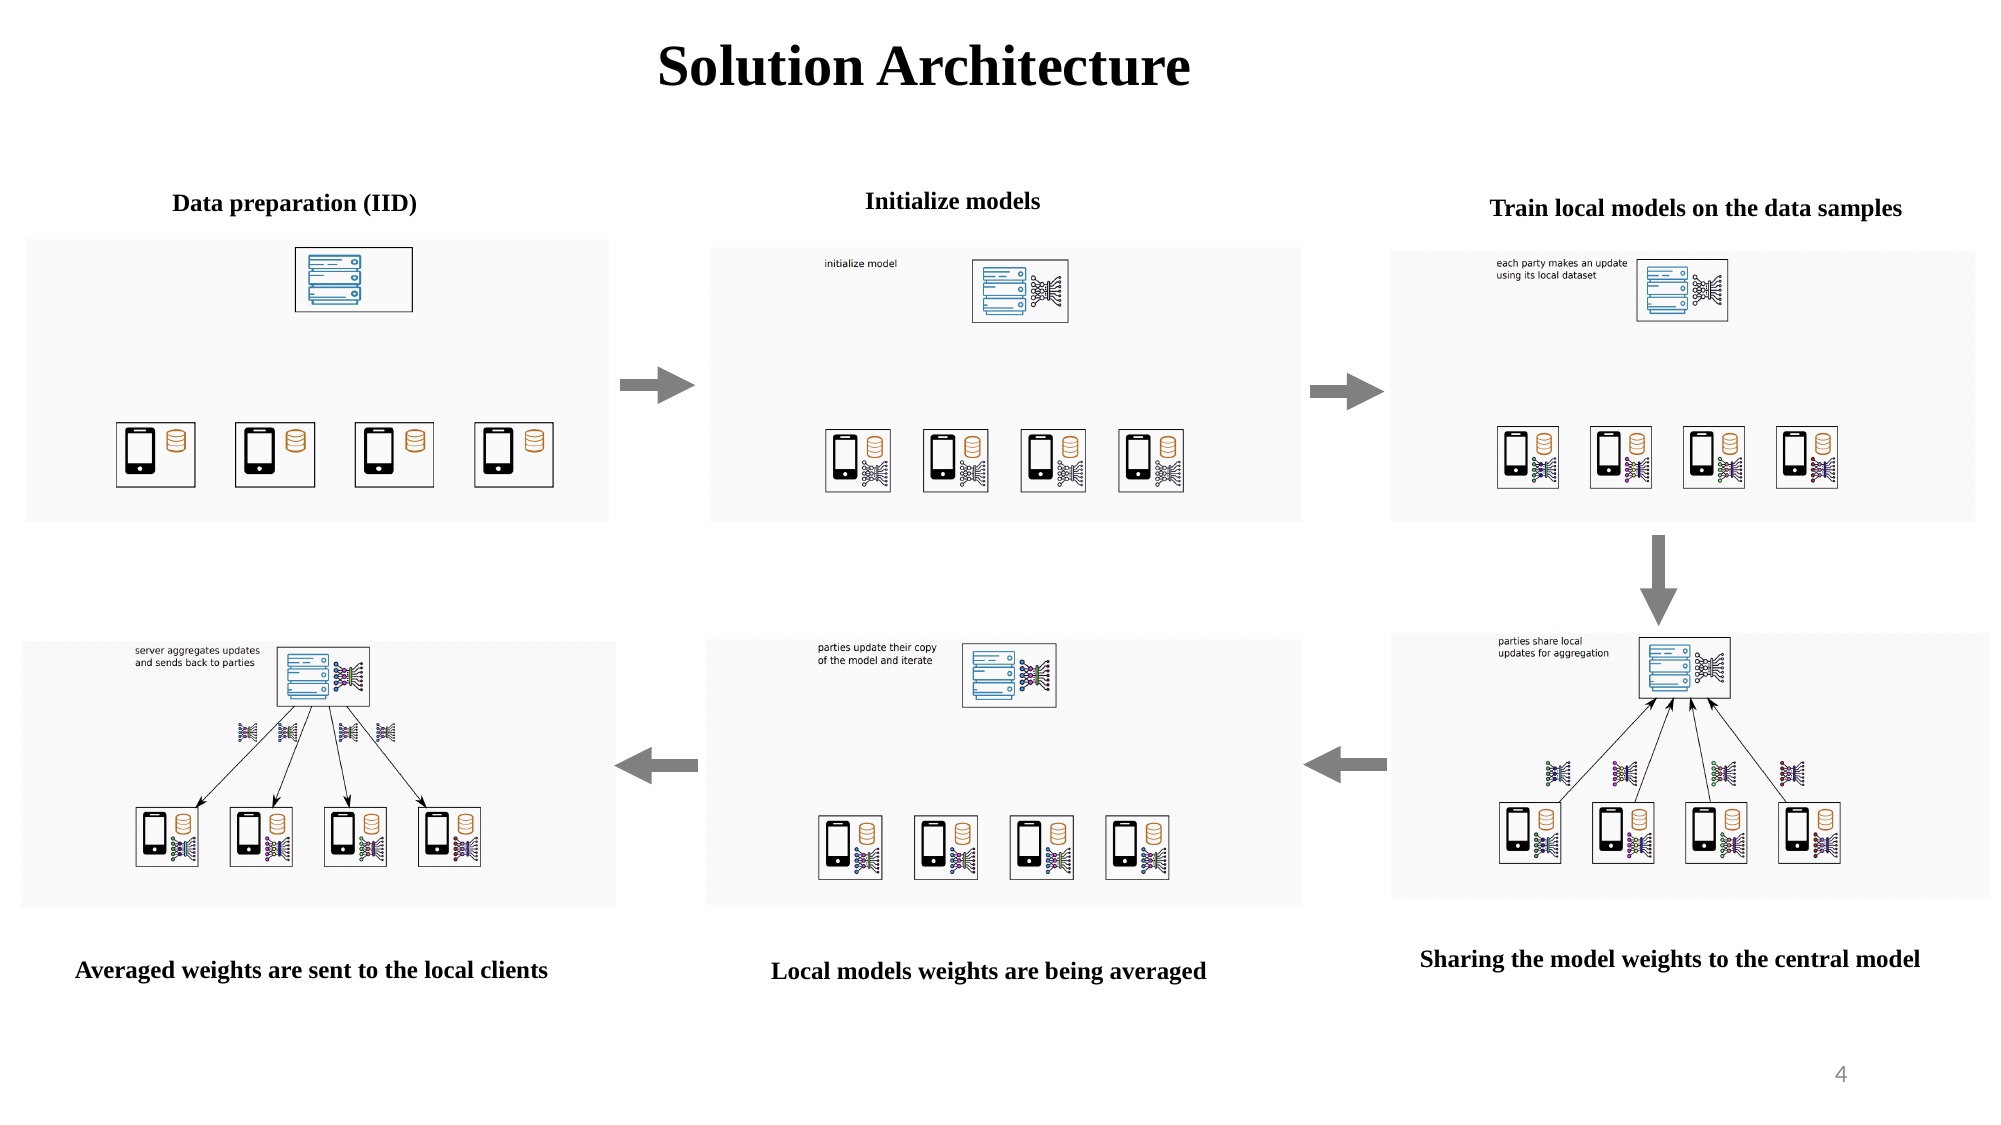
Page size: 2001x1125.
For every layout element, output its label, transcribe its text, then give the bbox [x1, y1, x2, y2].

slide_number 4 [1412, 1042, 1863, 1103]
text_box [709, 176, 1302, 522]
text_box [25, 178, 609, 522]
title Solution Architecture [642, 0, 2000, 211]
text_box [1390, 183, 1975, 522]
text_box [1391, 633, 1990, 981]
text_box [705, 639, 1302, 993]
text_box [21, 641, 616, 992]
